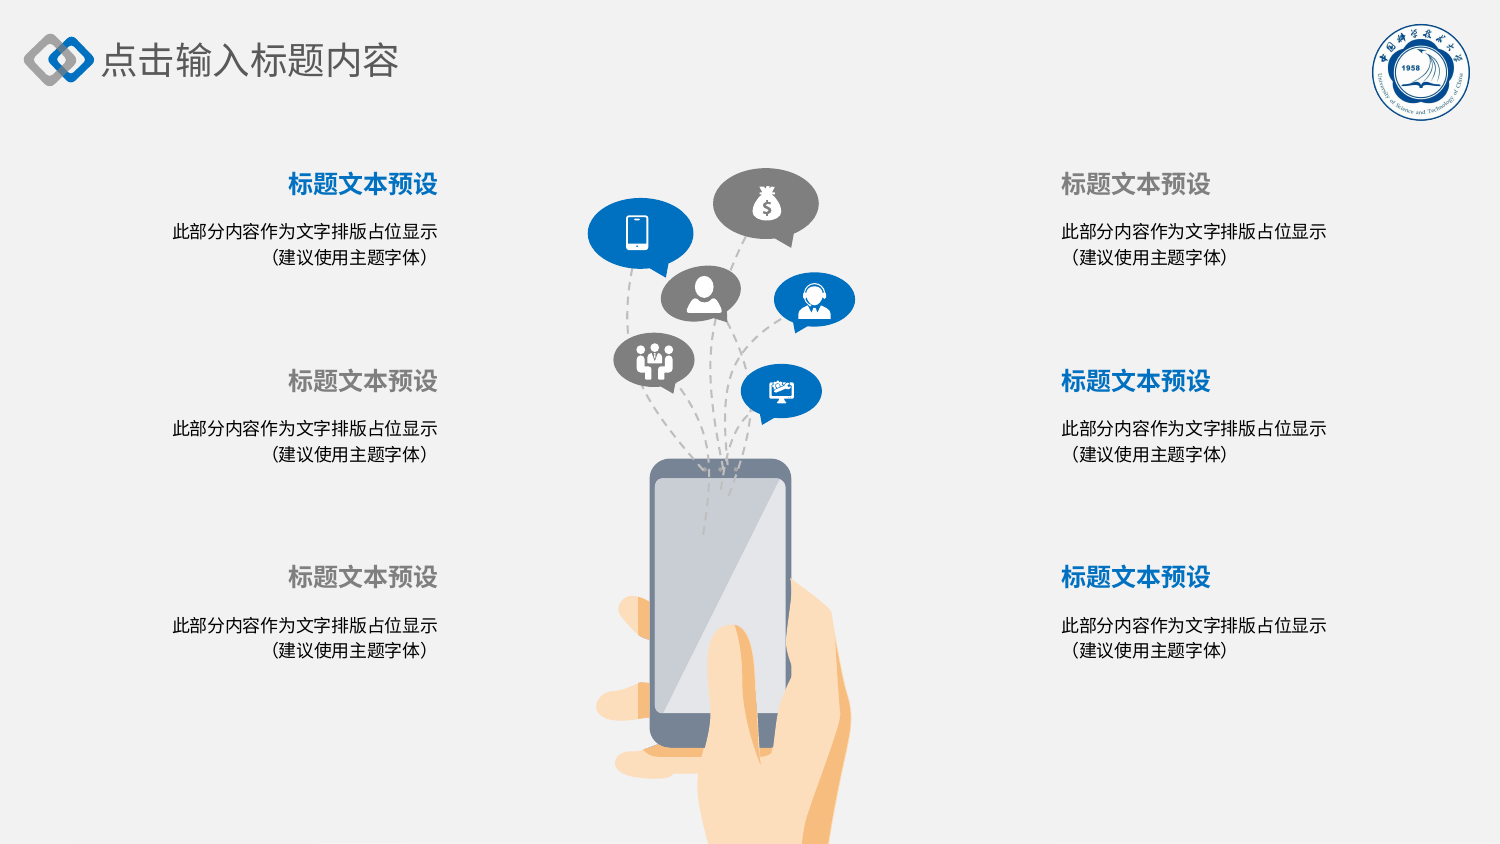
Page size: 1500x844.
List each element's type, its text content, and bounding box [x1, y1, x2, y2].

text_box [147, 364, 451, 476]
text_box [587, 167, 856, 535]
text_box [147, 167, 451, 279]
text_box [1049, 364, 1353, 476]
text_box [1049, 561, 1353, 673]
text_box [581, 458, 858, 844]
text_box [29, 39, 90, 81]
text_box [1049, 168, 1353, 279]
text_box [147, 561, 451, 673]
picture [1371, 23, 1470, 122]
text_box 点击输入标题内容 [100, 28, 450, 91]
